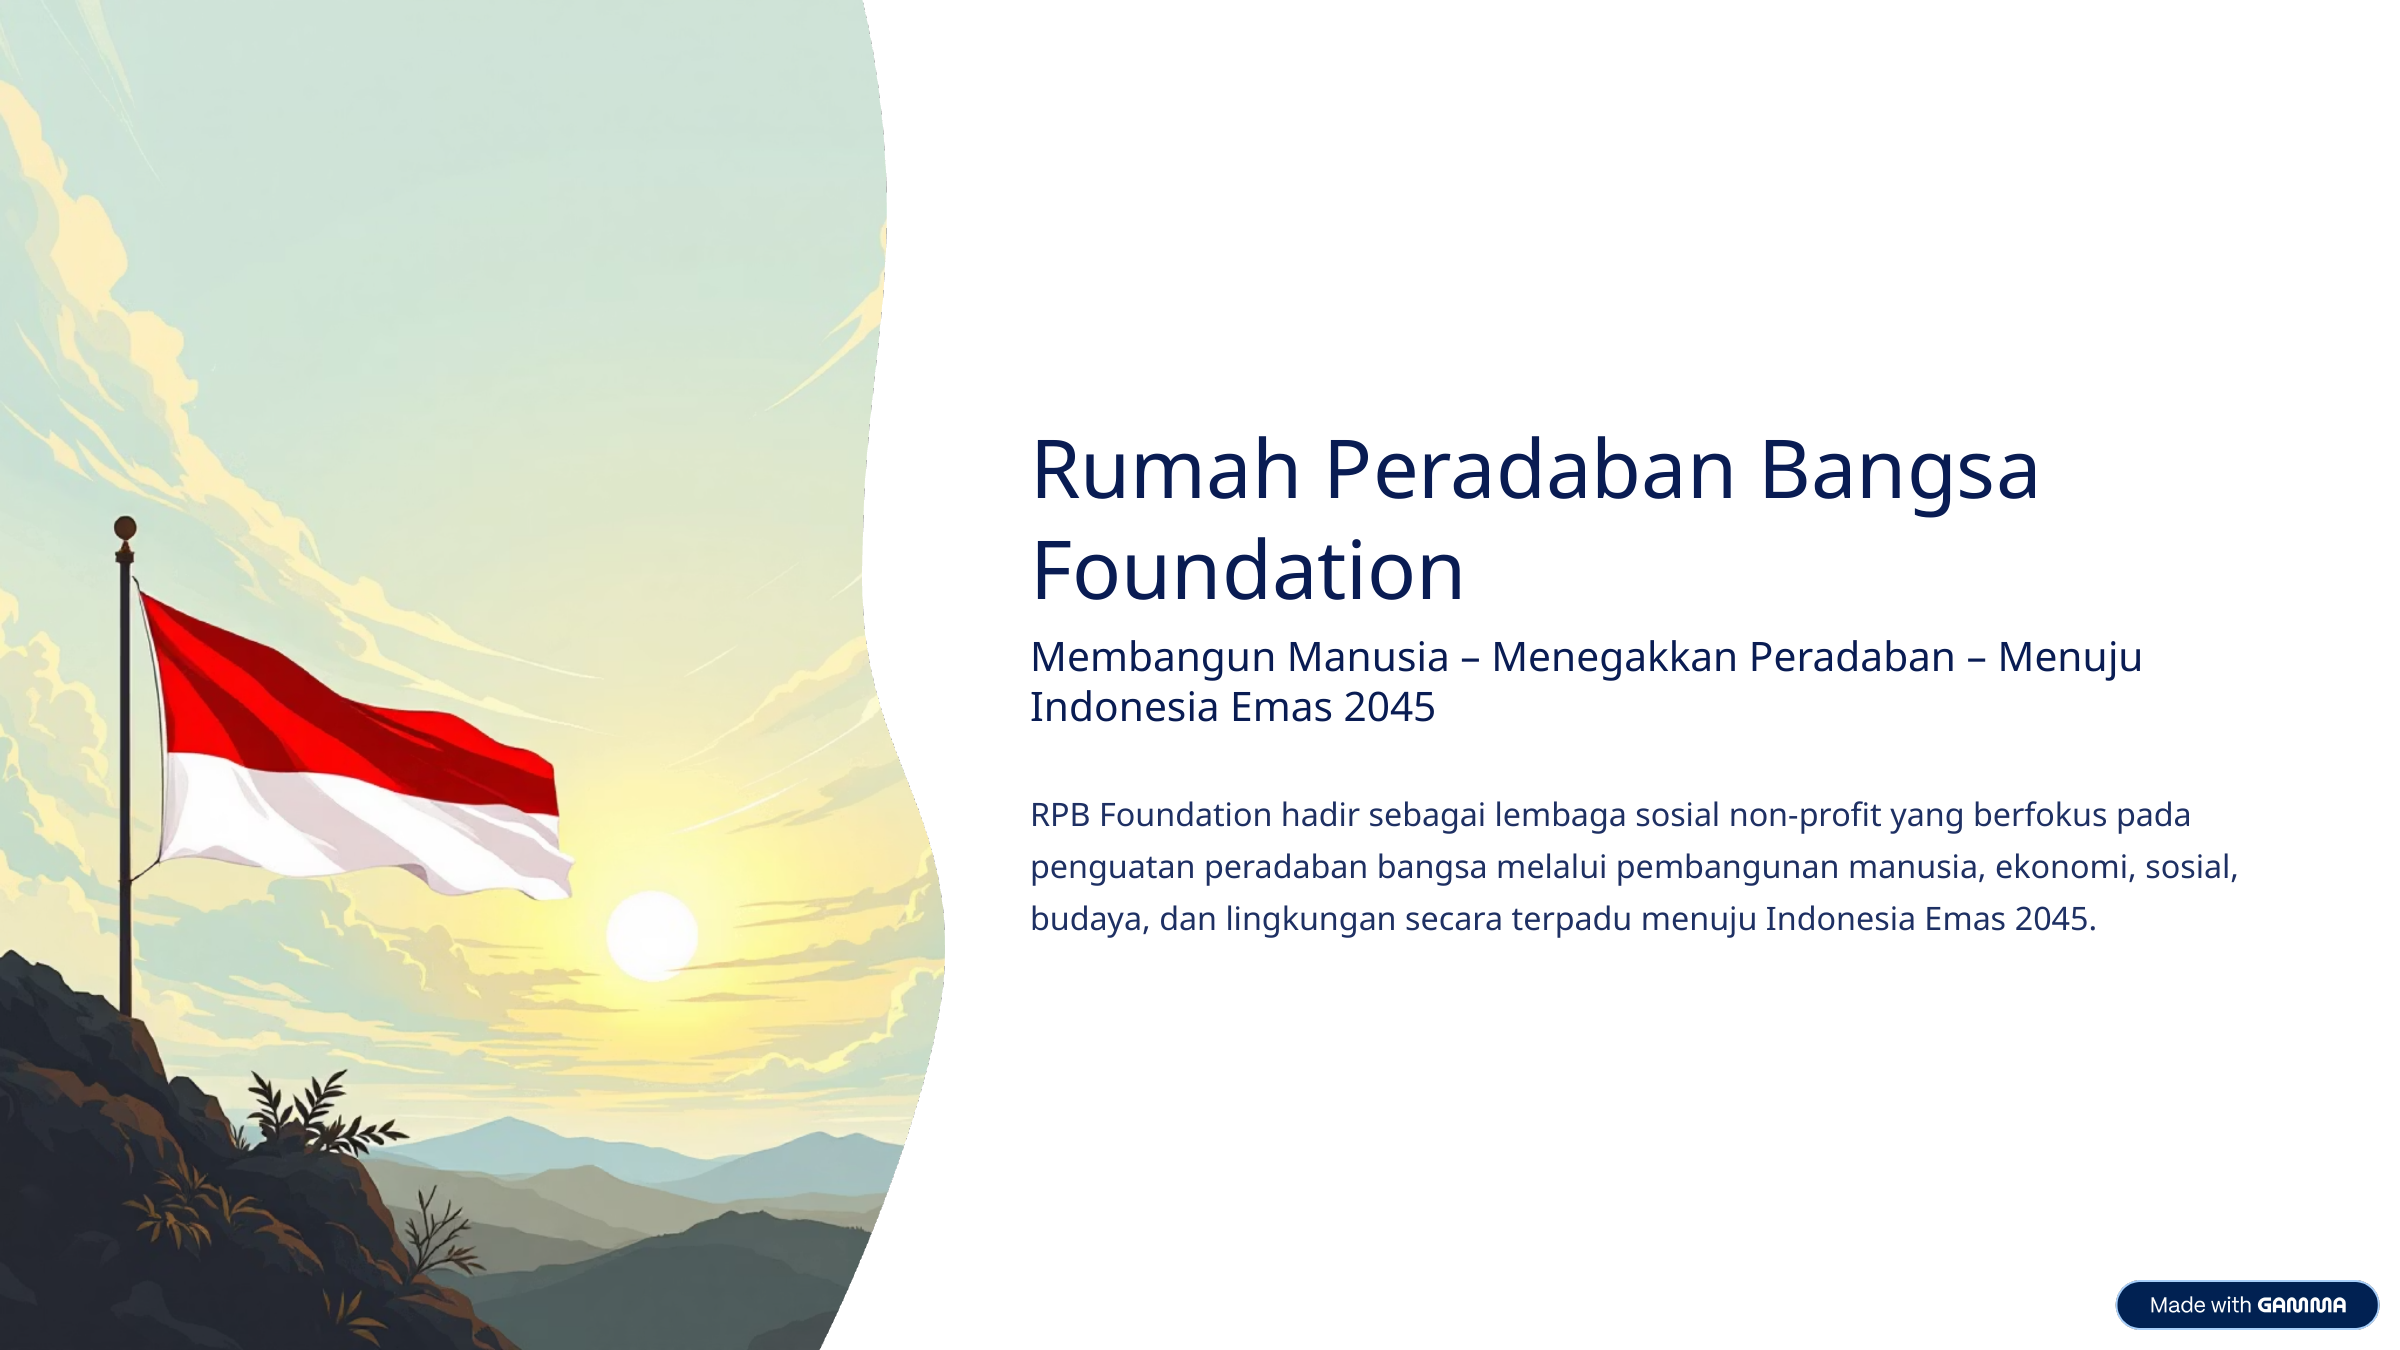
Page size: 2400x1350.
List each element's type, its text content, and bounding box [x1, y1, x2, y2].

picture [0, 0, 945, 1350]
text_box Membangun Manusia – Menegakkan Peradaban – Menuju Indonesia Emas 2045 [1030, 629, 2270, 732]
text_box RPB Foundation hadir sebagai lembaga sosial non-profit yang berfokus pada penguatan peradaban bangsa melalui pembangunan manusia, ekonomi, sosial, budaya, dan lingkungan secara terpadu menuju Indonesia Emas 2045. [1030, 780, 2270, 937]
picture [2106, 1271, 2389, 1339]
text_box Rumah Peradaban Bangsa Foundation [1030, 413, 2270, 617]
